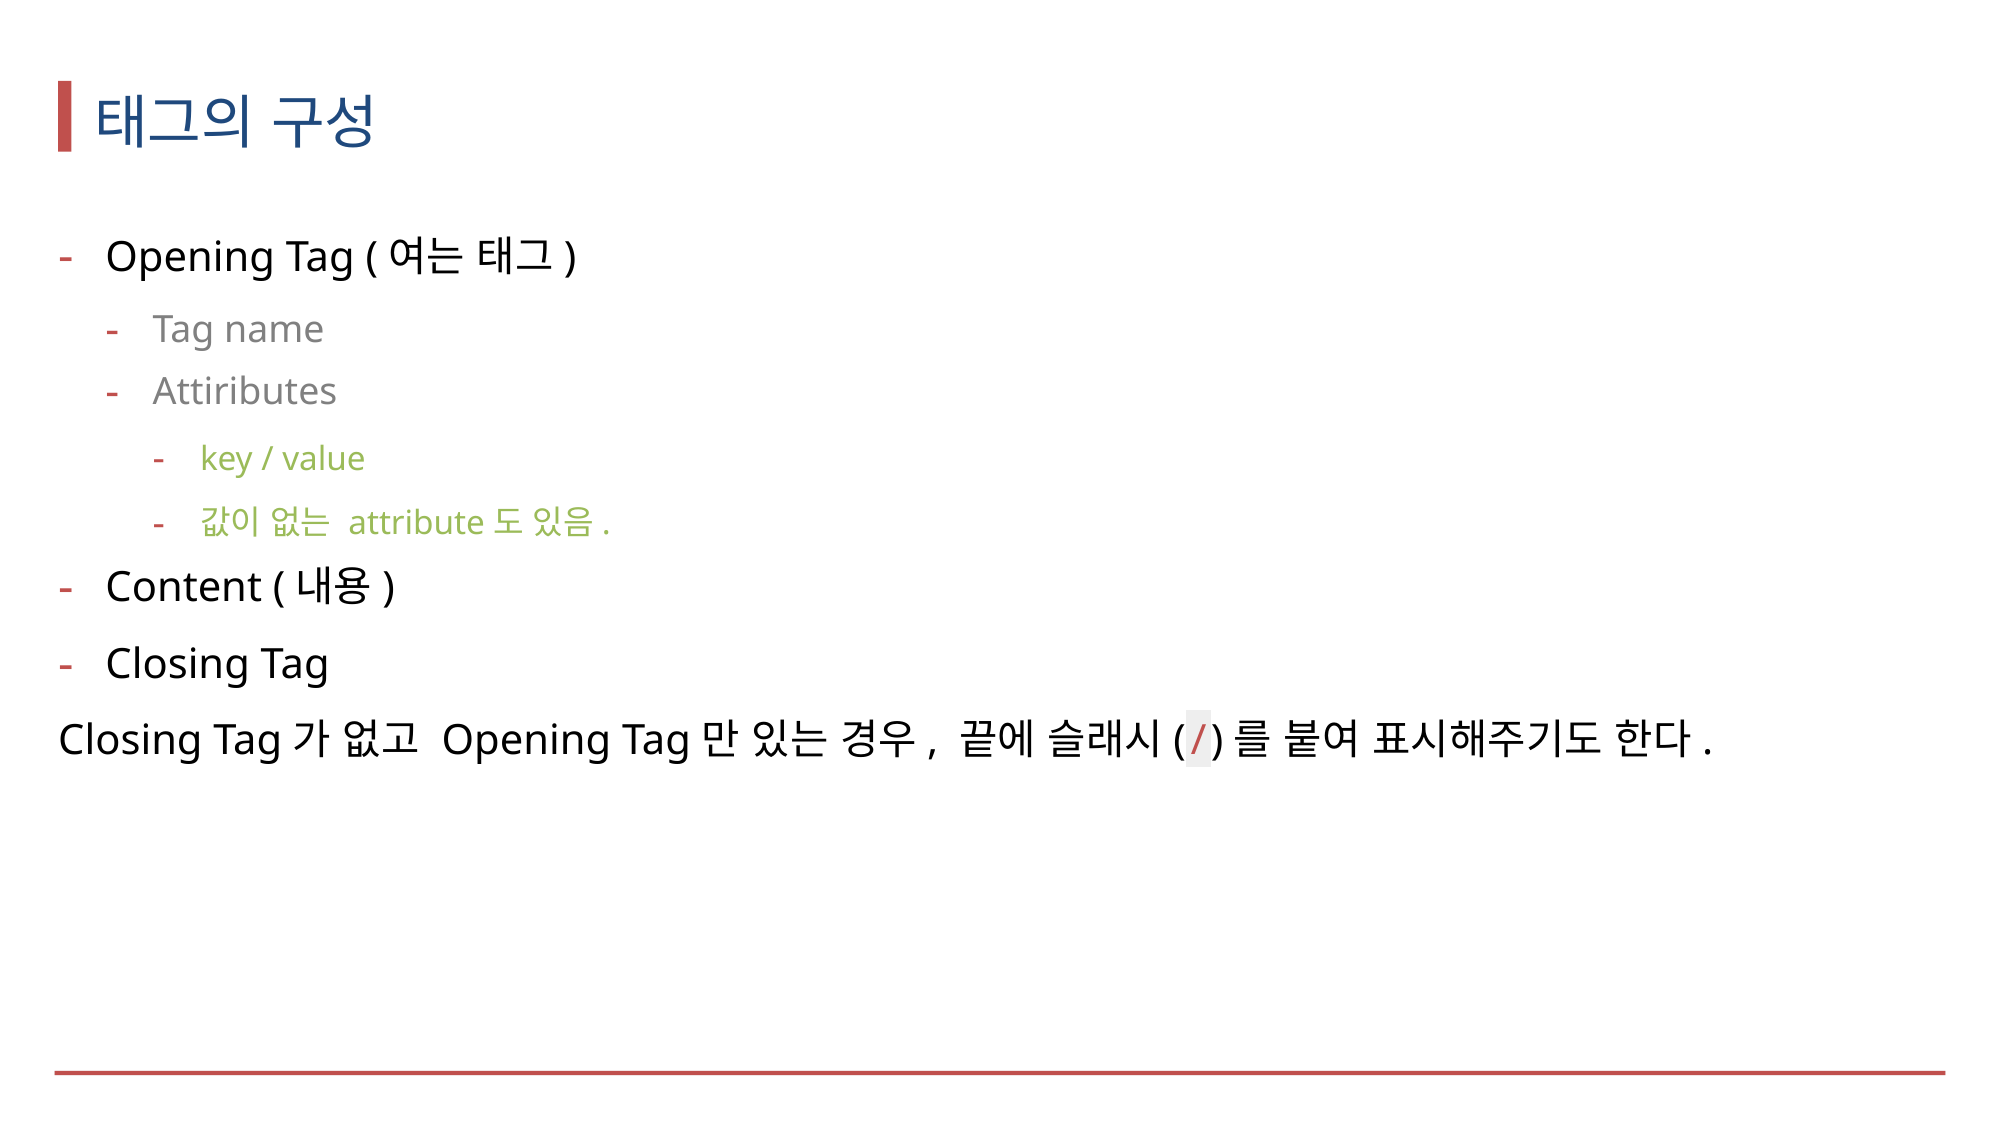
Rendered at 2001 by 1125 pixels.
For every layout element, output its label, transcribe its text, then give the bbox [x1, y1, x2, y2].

title 태그의 구성 [79, 67, 1942, 165]
list Opening Tag (여는 태그) Tag name Attiributes key / value 값이 없는 attribute도 있음. Content (내용) Closing Tag Closing Tag가 없고 Opening Tag만 있는 경우, 끝에 슬래시(/)를 붙여 표시해주기도 한다. [58, 219, 1942, 1030]
